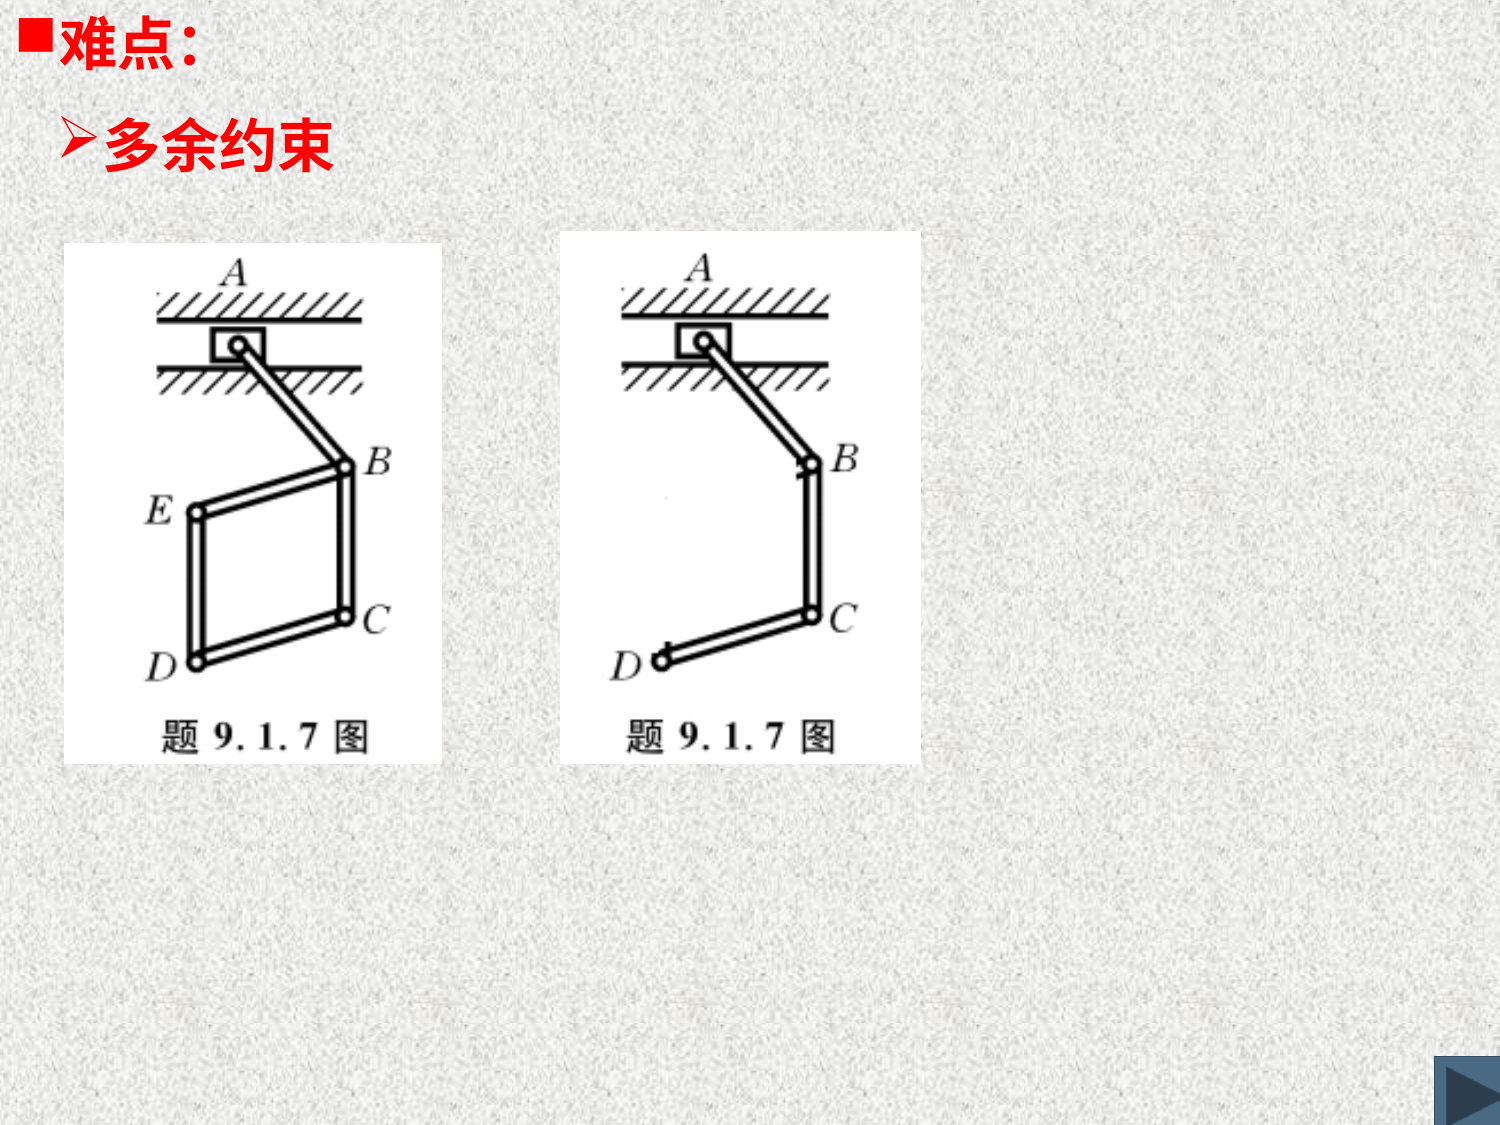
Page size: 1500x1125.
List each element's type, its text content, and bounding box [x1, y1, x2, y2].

picture [0, 0, 1500, 1125]
text_box 多余约束 [41, 101, 351, 187]
text_box 难点： [0, 0, 249, 85]
